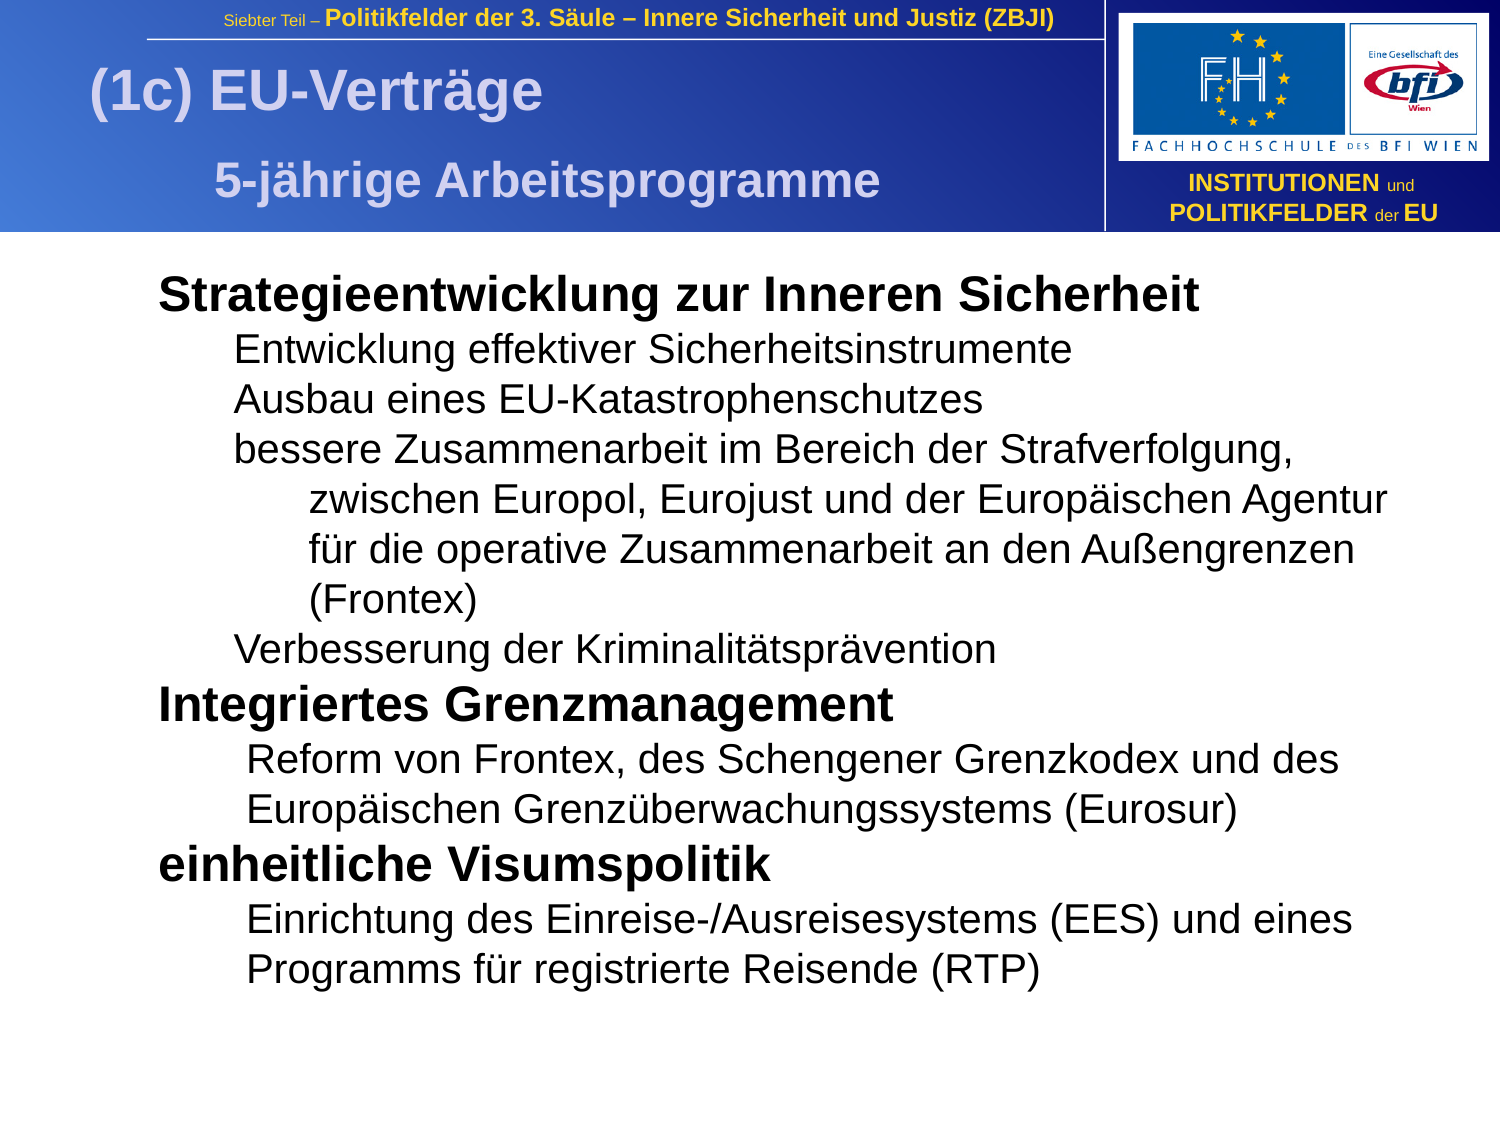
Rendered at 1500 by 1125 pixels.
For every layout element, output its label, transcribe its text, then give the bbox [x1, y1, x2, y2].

picture [1133, 23, 1477, 151]
title (1c) EU-Verträge 5-jährige Arbeitsprogramme [75, 45, 1425, 233]
list Strategieentwicklung zur Inneren Sicherheit Entwicklung effektiver Sicherheitsinstrumente Ausbau eines EU-Katastrophenschutzes bessere Zusammenarbeit im Bereich der Strafverfolgung, zwischen Europol, Eurojust und der Europäischen Agentur für die operative Zusammenarbeit an den Außengrenzen (Frontex) Verbesserung der Kriminalitätsprävention Integriertes Grenzmanagement Reform von Frontex, des Schengener Grenzkodex und des Europäischen Grenzüberwachungssystems (Eurosur) einheitliche Visumspolitik Einrichtung des Einreise-/Ausreisesystems (EES) und eines Programms für registrierte Reisende (RTP) [68, 254, 1419, 997]
